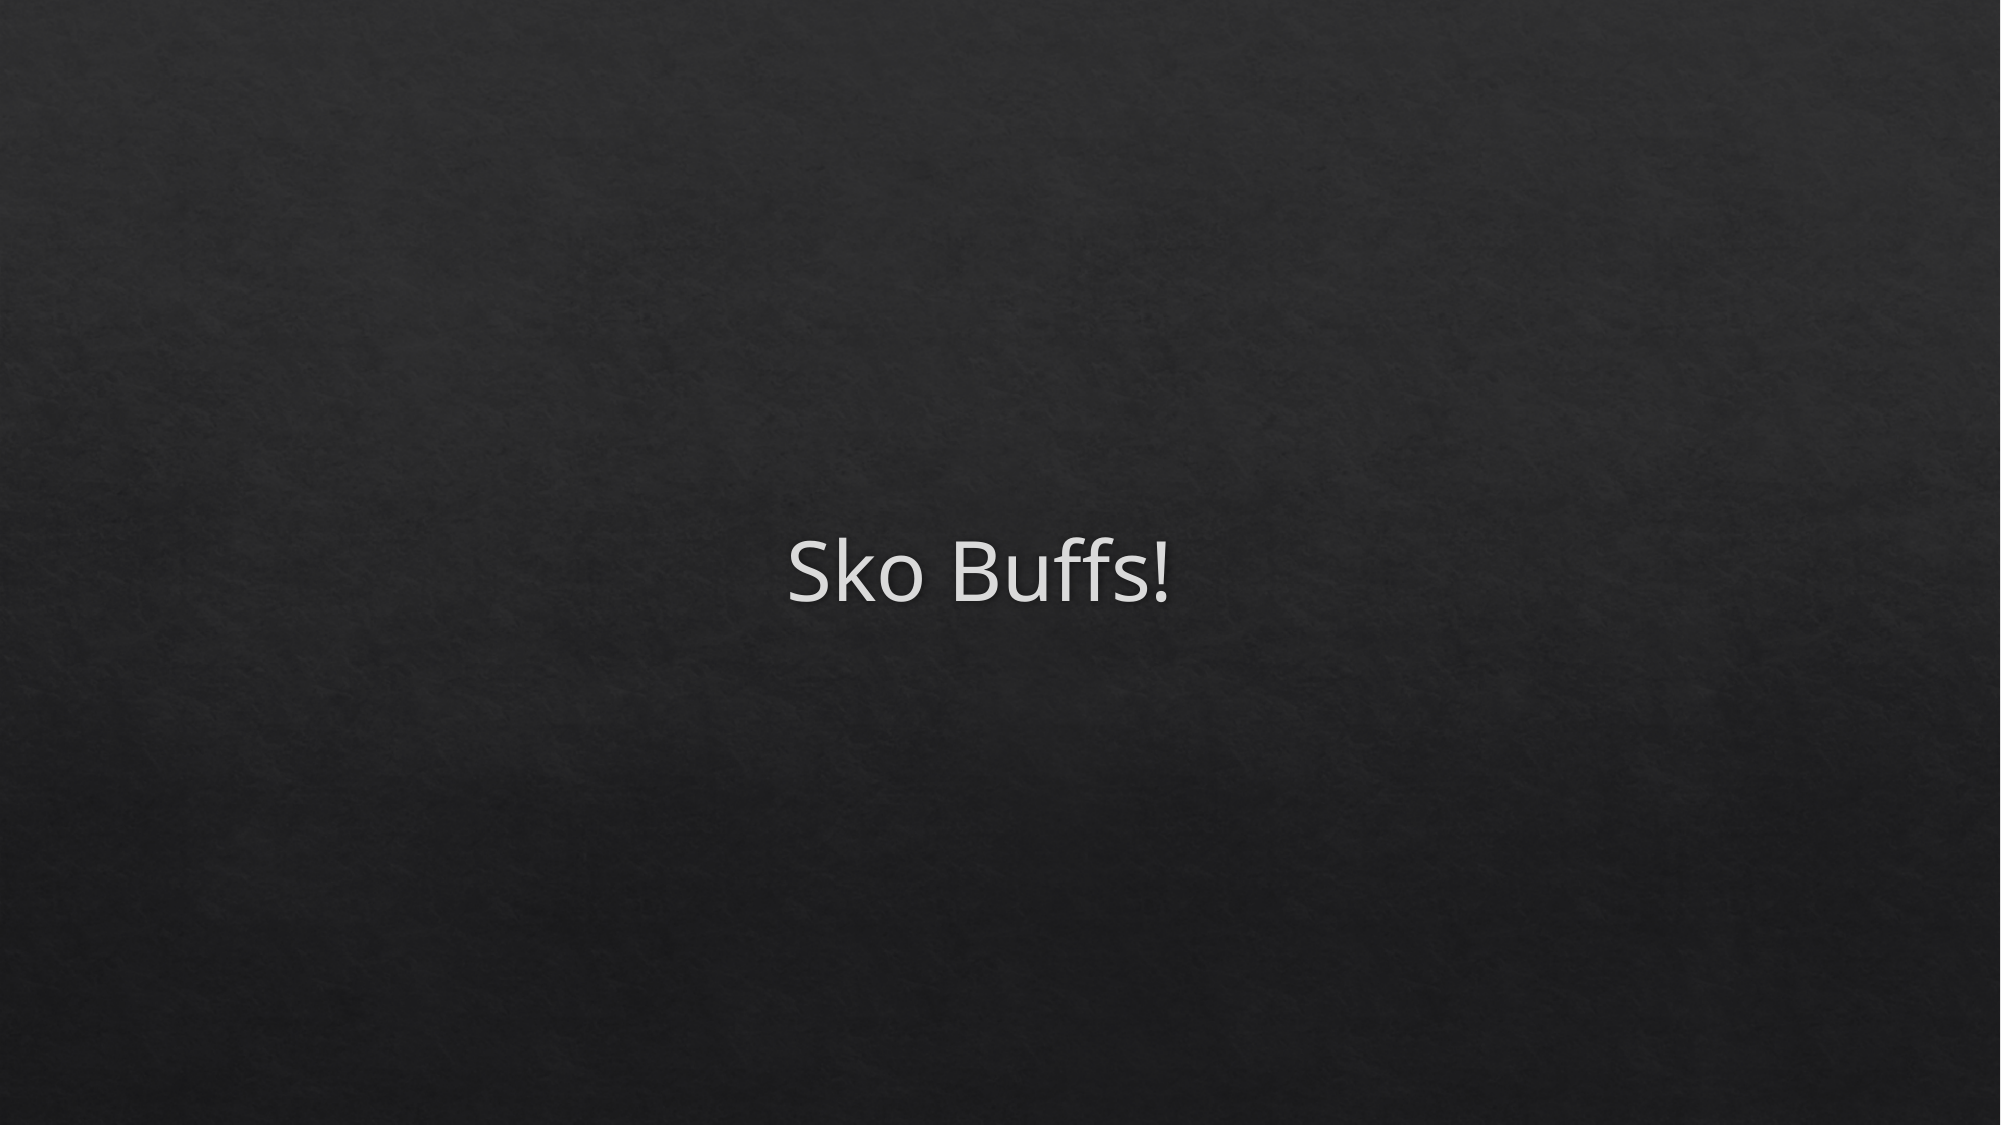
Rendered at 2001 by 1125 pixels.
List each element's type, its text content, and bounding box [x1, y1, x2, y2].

title Sko Buffs! [117, 459, 1843, 677]
